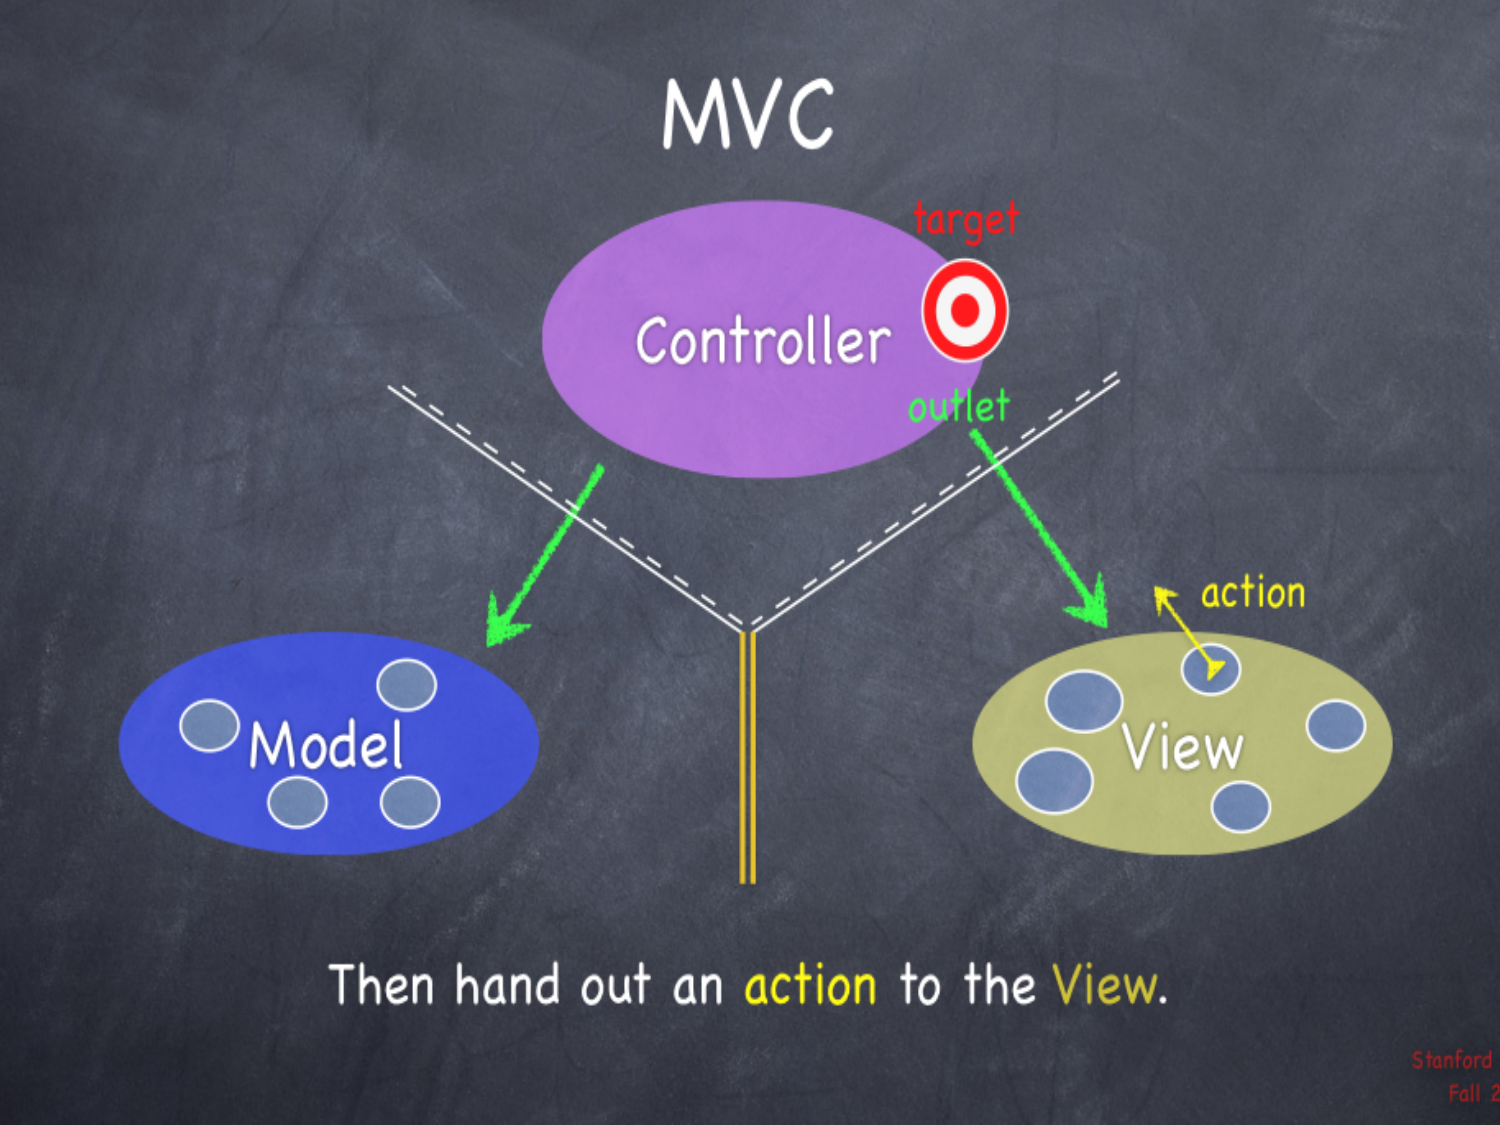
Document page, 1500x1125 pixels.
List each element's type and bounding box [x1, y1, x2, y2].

list [0, 0, 1500, 1125]
